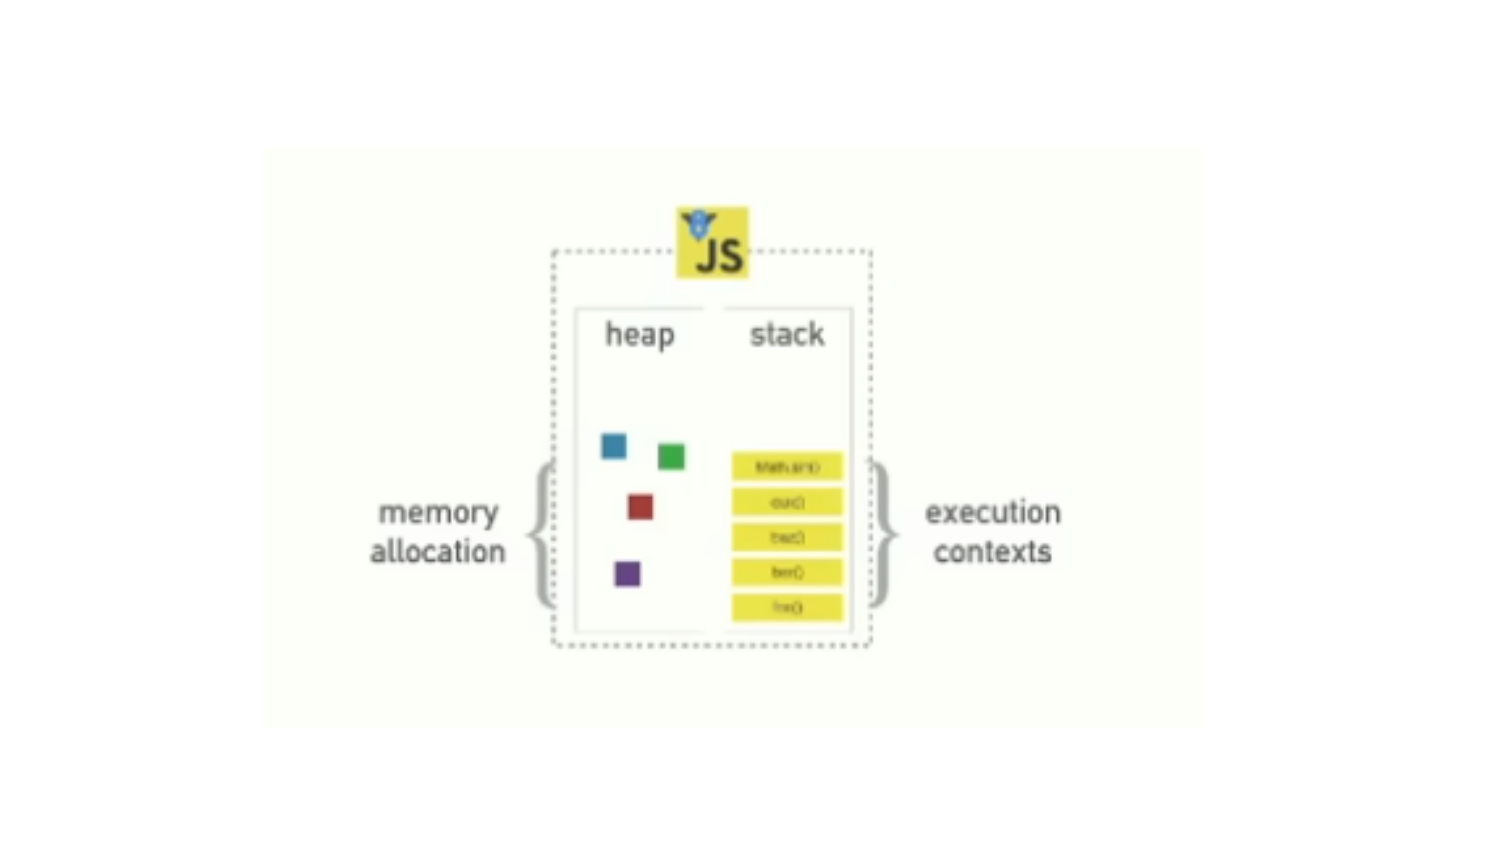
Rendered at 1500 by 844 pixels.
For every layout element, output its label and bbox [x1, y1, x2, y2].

picture [263, 148, 1204, 728]
